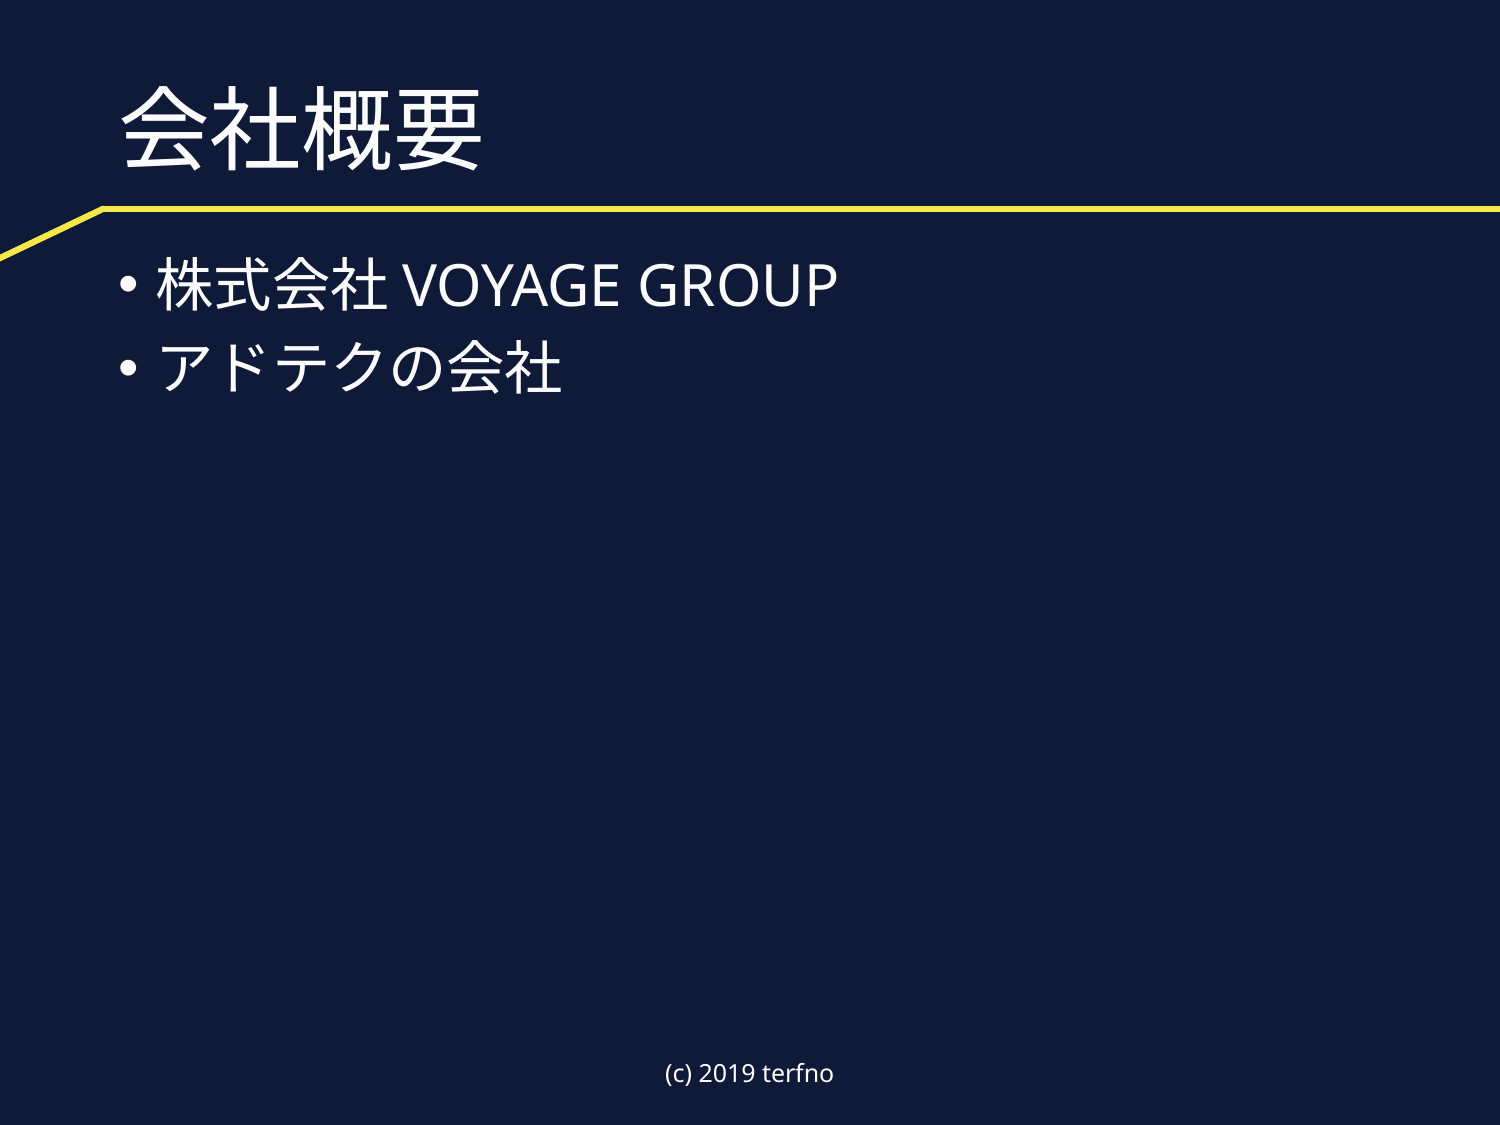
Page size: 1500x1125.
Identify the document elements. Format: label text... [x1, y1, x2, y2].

title 会社概要 [103, 59, 1397, 208]
list 株式会社VOYAGE GROUP アドテクの会社 [103, 248, 1397, 1014]
footer (c) 2019 terfno [496, 1042, 1004, 1103]
